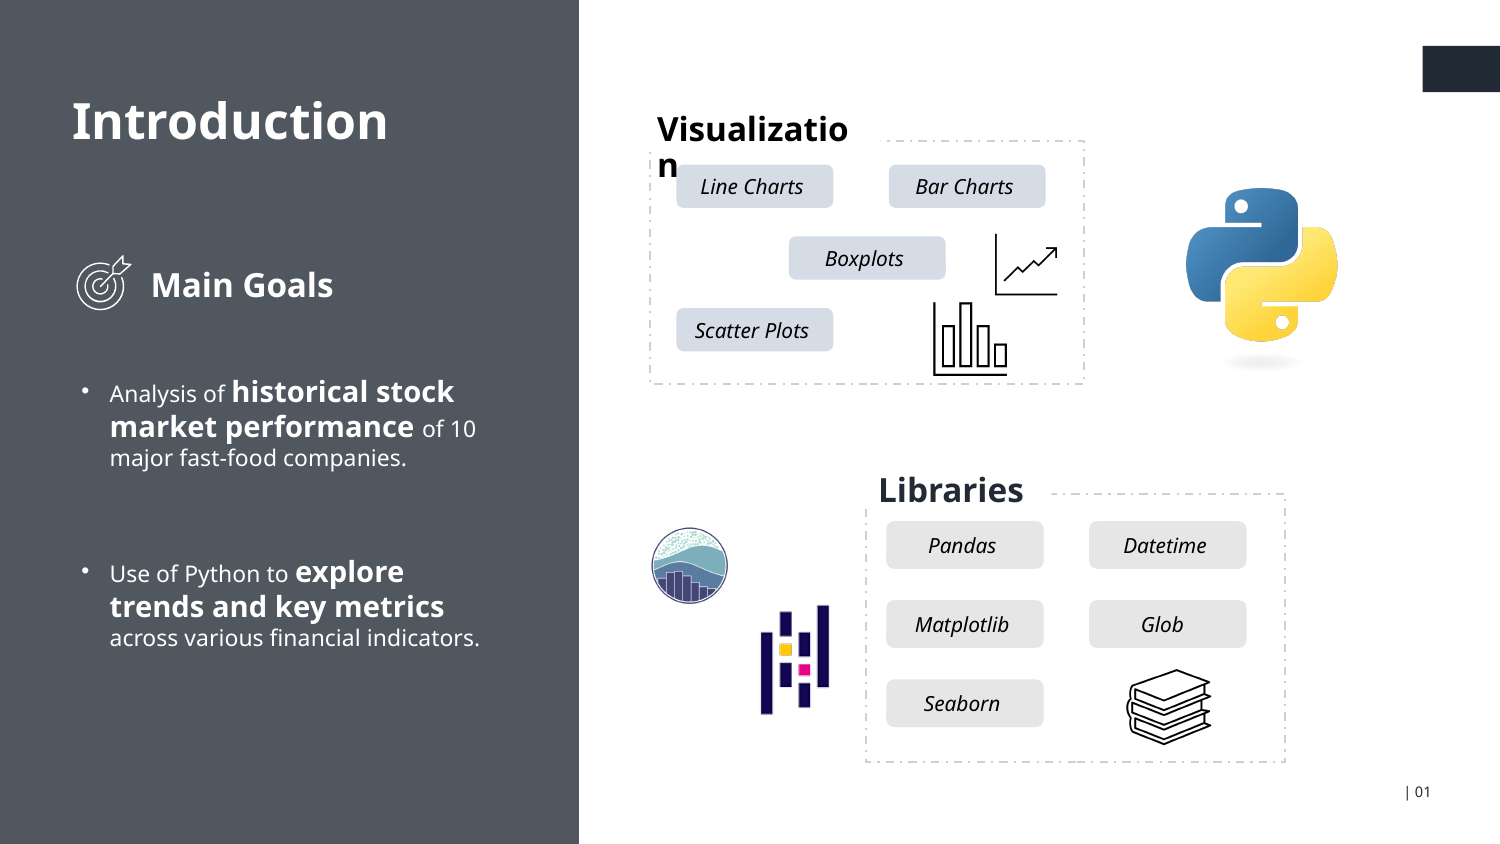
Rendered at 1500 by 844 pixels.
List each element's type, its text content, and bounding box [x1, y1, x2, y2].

text_box | 01 [1124, 775, 1447, 808]
text_box [1422, 45, 1500, 93]
text_box Main Goals [135, 256, 430, 319]
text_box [642, 105, 1085, 391]
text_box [76, 255, 132, 311]
picture [1186, 188, 1353, 372]
picture [647, 523, 859, 723]
text_box Analysis of historical stock market performance of 10 major fast-food companies. Use of Python to explore trends and key metrics across various financial indicators. [66, 366, 498, 658]
list Introduction [57, 88, 441, 170]
text_box [0, 0, 580, 844]
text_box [863, 466, 1286, 763]
